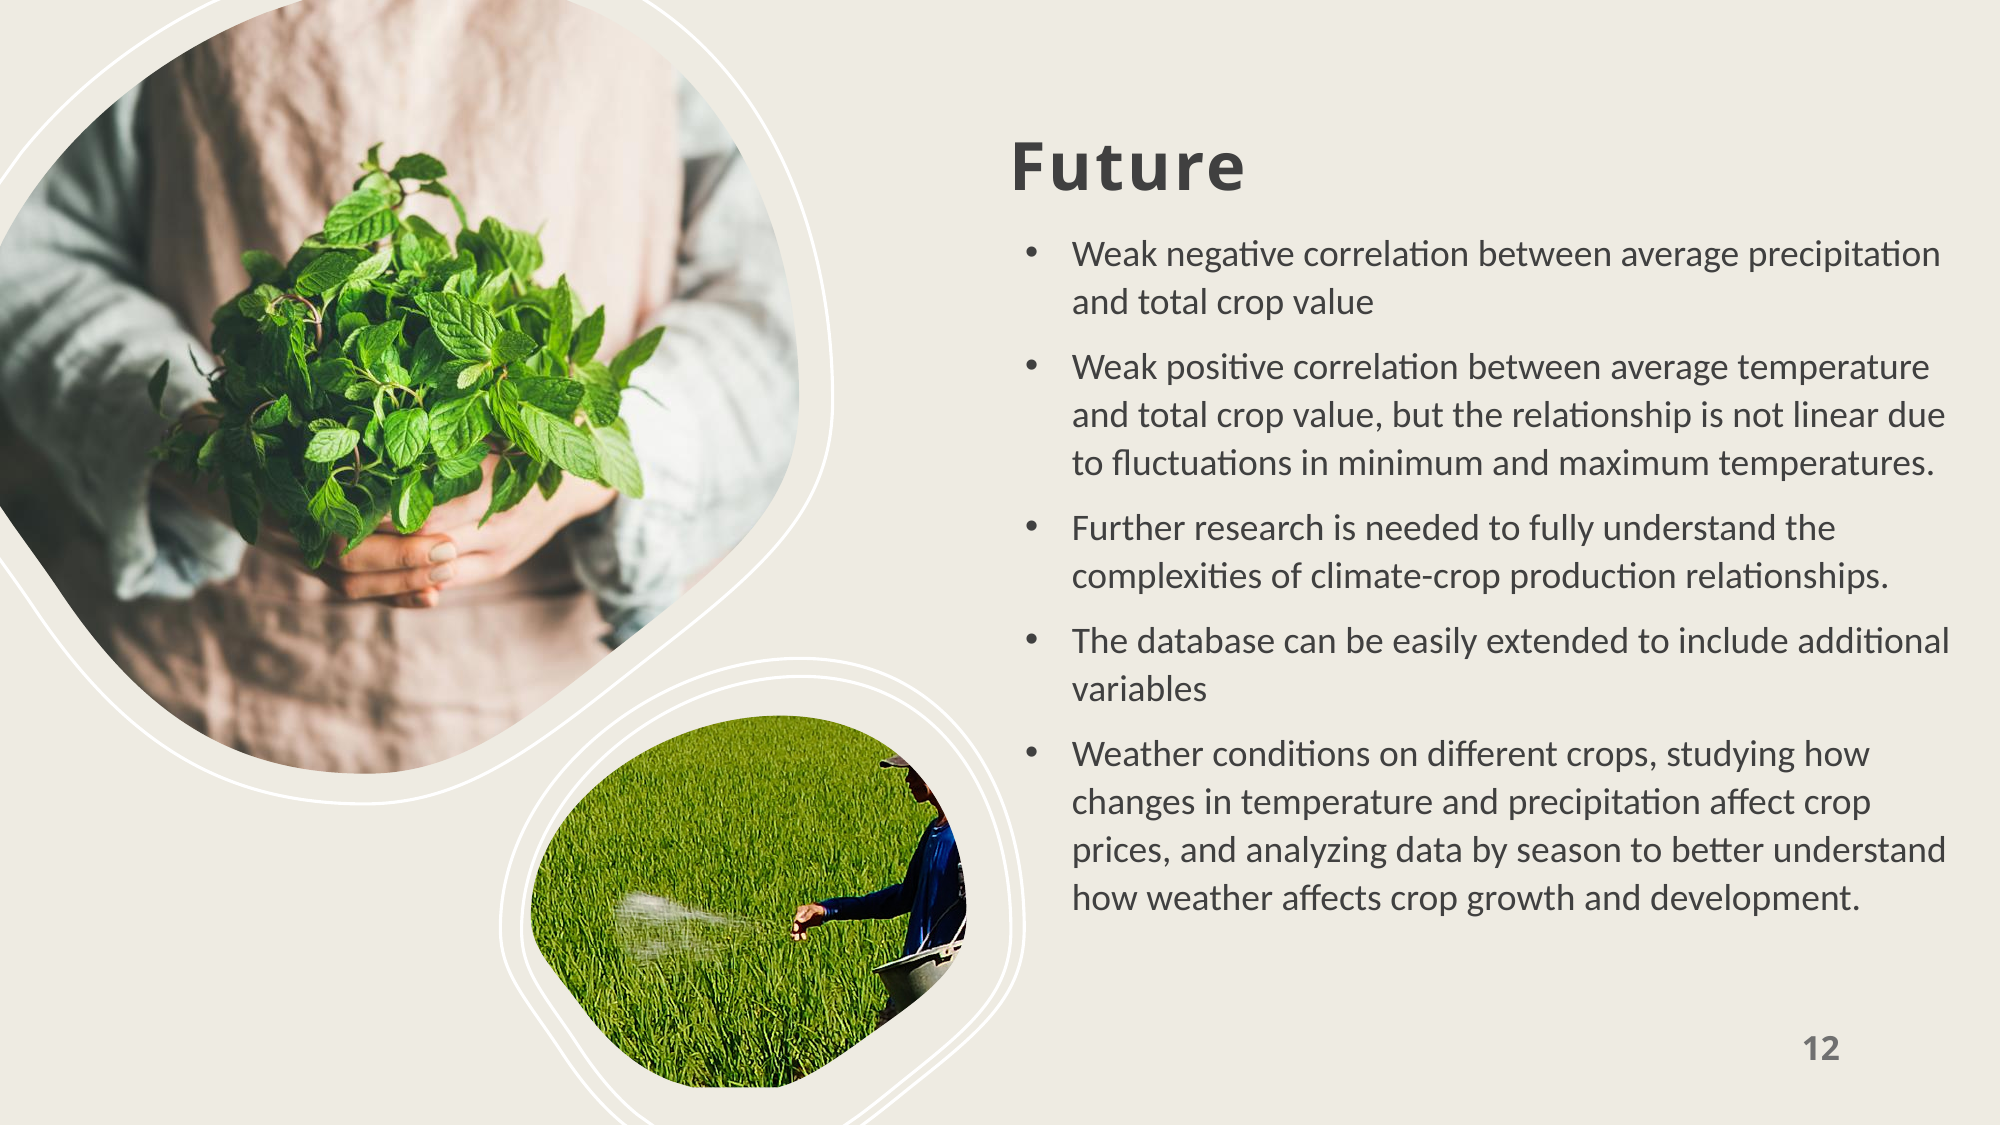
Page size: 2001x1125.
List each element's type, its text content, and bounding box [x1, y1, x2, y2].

title Future [991, 79, 1541, 219]
list Weak negative correlation between average precipitation and total crop value Weak positive correlation between average temperature and total crop value, but the relationship is not linear due to fluctuations in minimum and maximum temperatures. Further research is needed to fully understand the complexities of climate-crop production relationships. The database can be easily extended to include additional variables Weather conditions on different crops, studying how changes in temperature and precipitation affect crop prices, and analyzing data by season to better understand how weather affects crop growth and development. [1006, 207, 1970, 1013]
slide_number 12 [1757, 1012, 1885, 1088]
picture [0, 0, 967, 1088]
